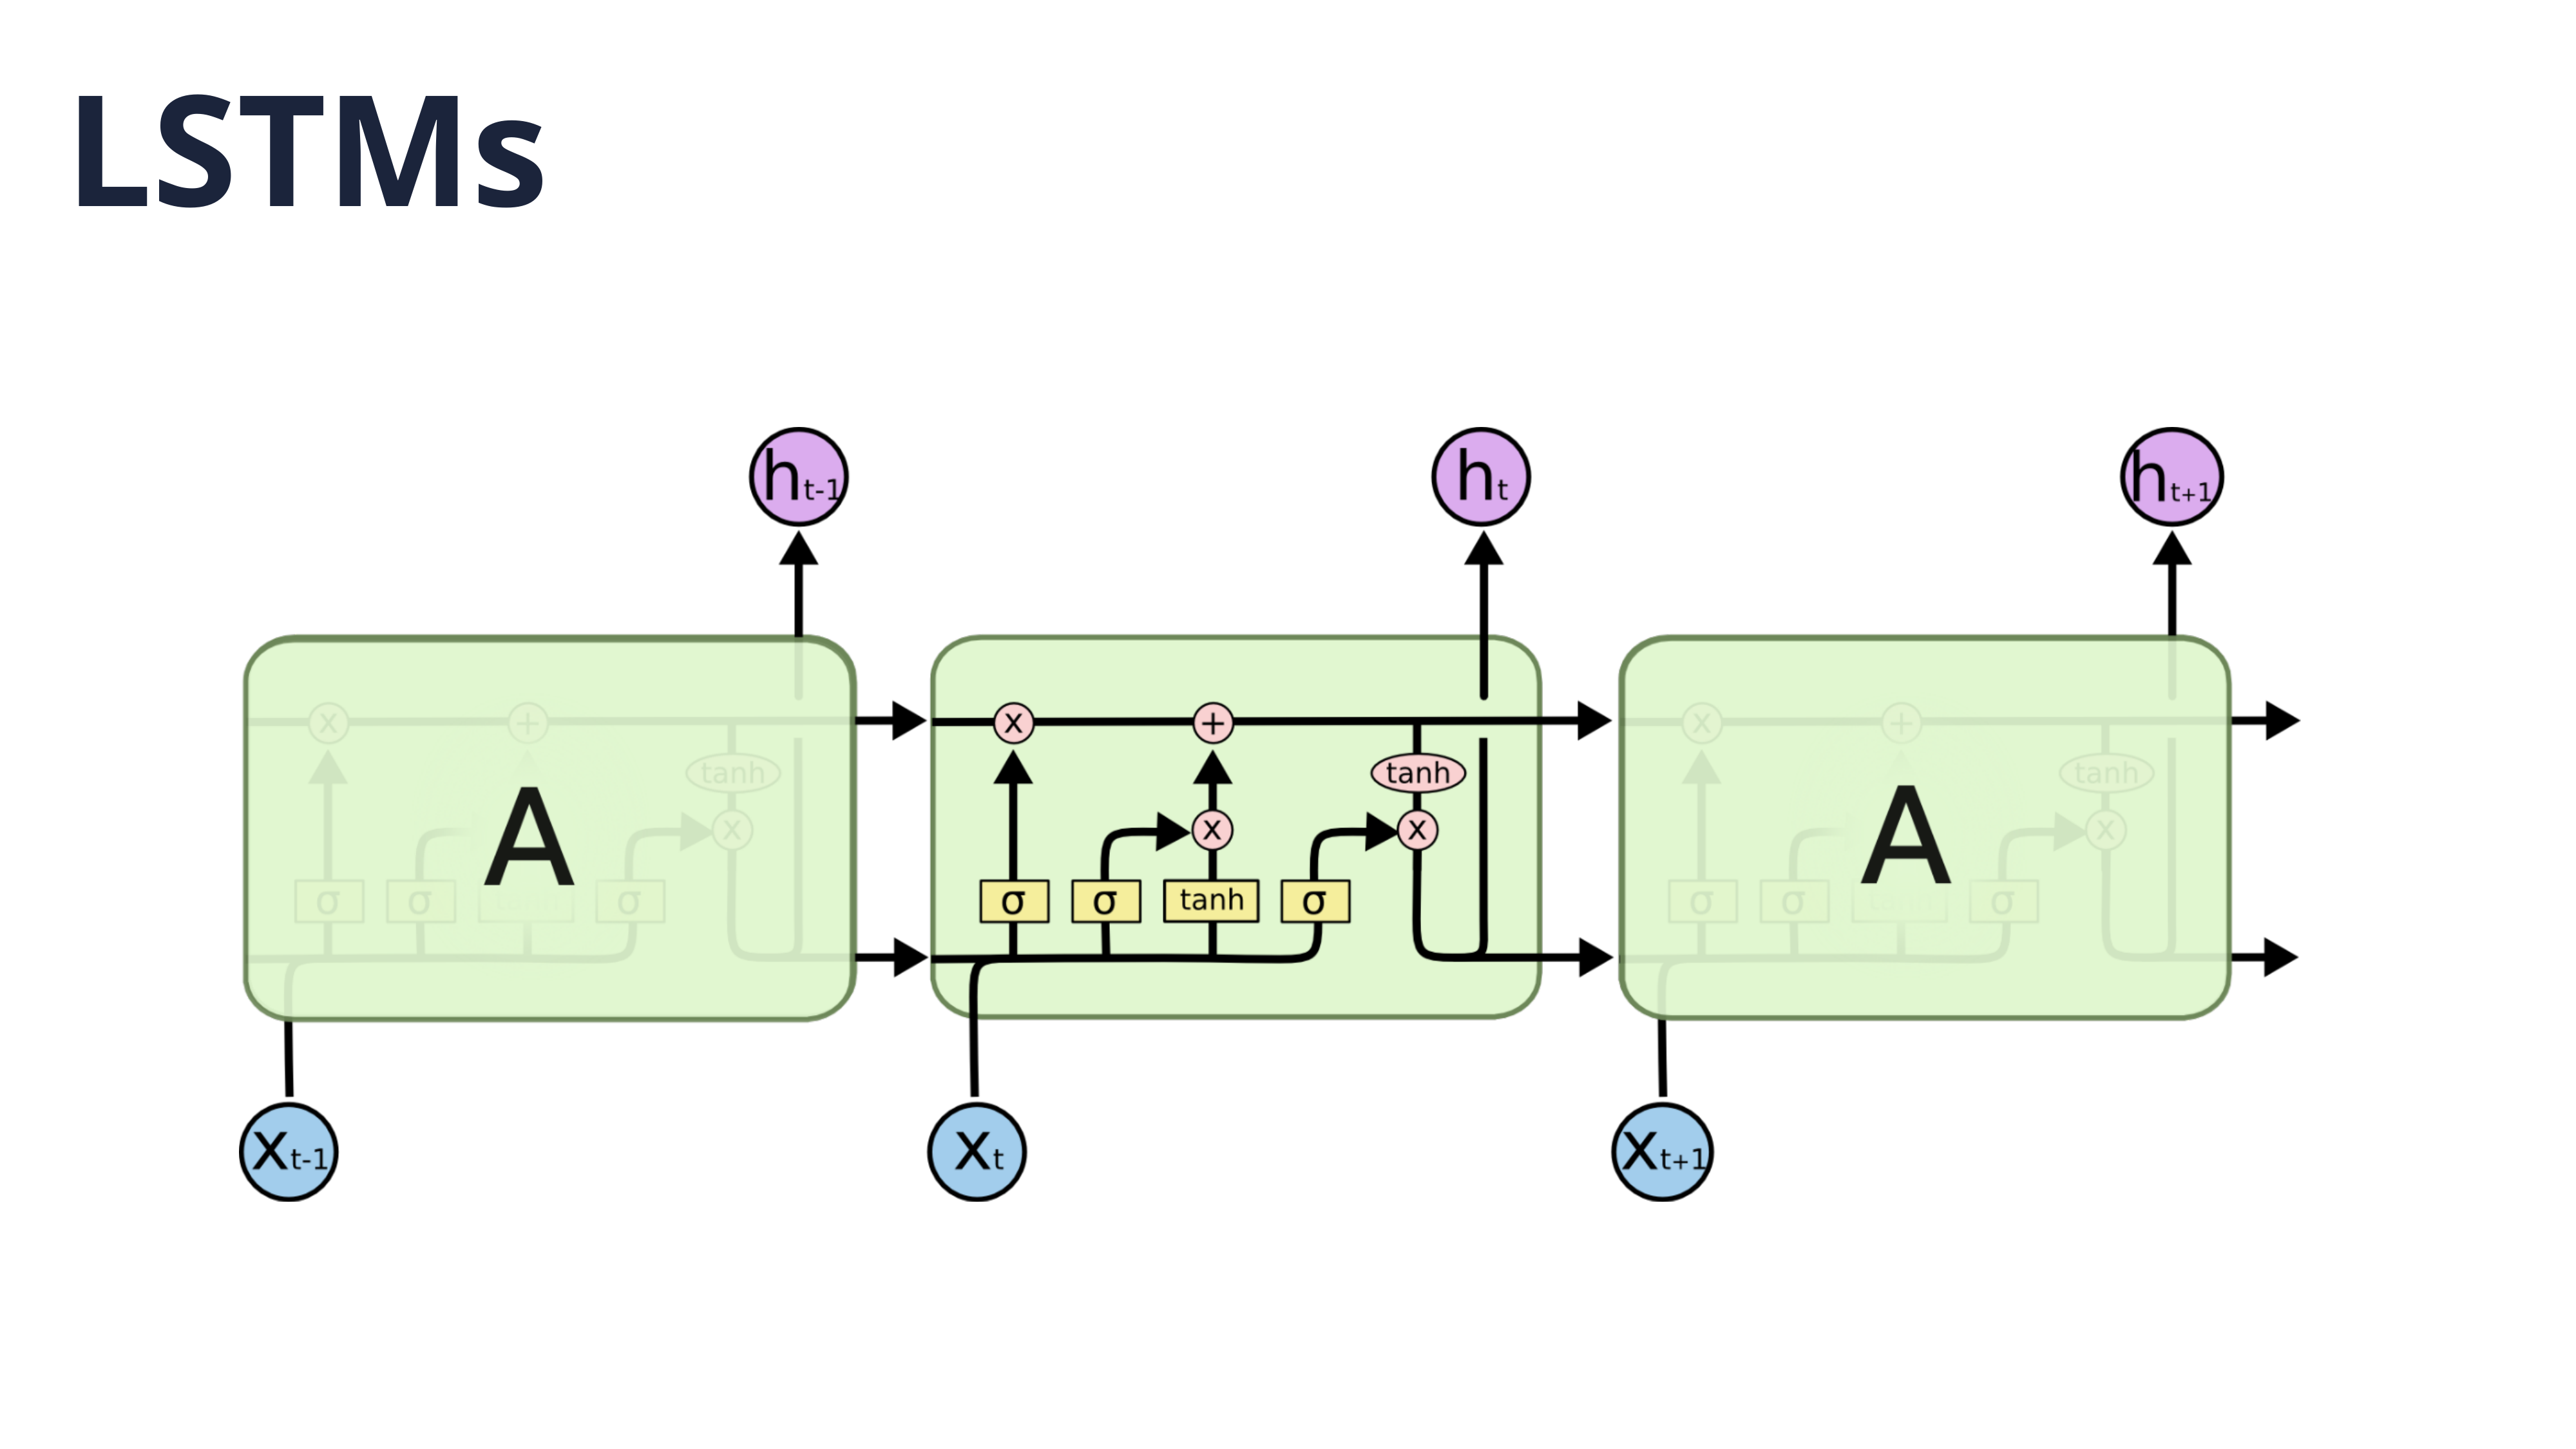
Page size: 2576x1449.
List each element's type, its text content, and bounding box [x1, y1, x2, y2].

text_box LSTMs [55, 64, 2328, 246]
picture [238, 427, 2301, 1202]
